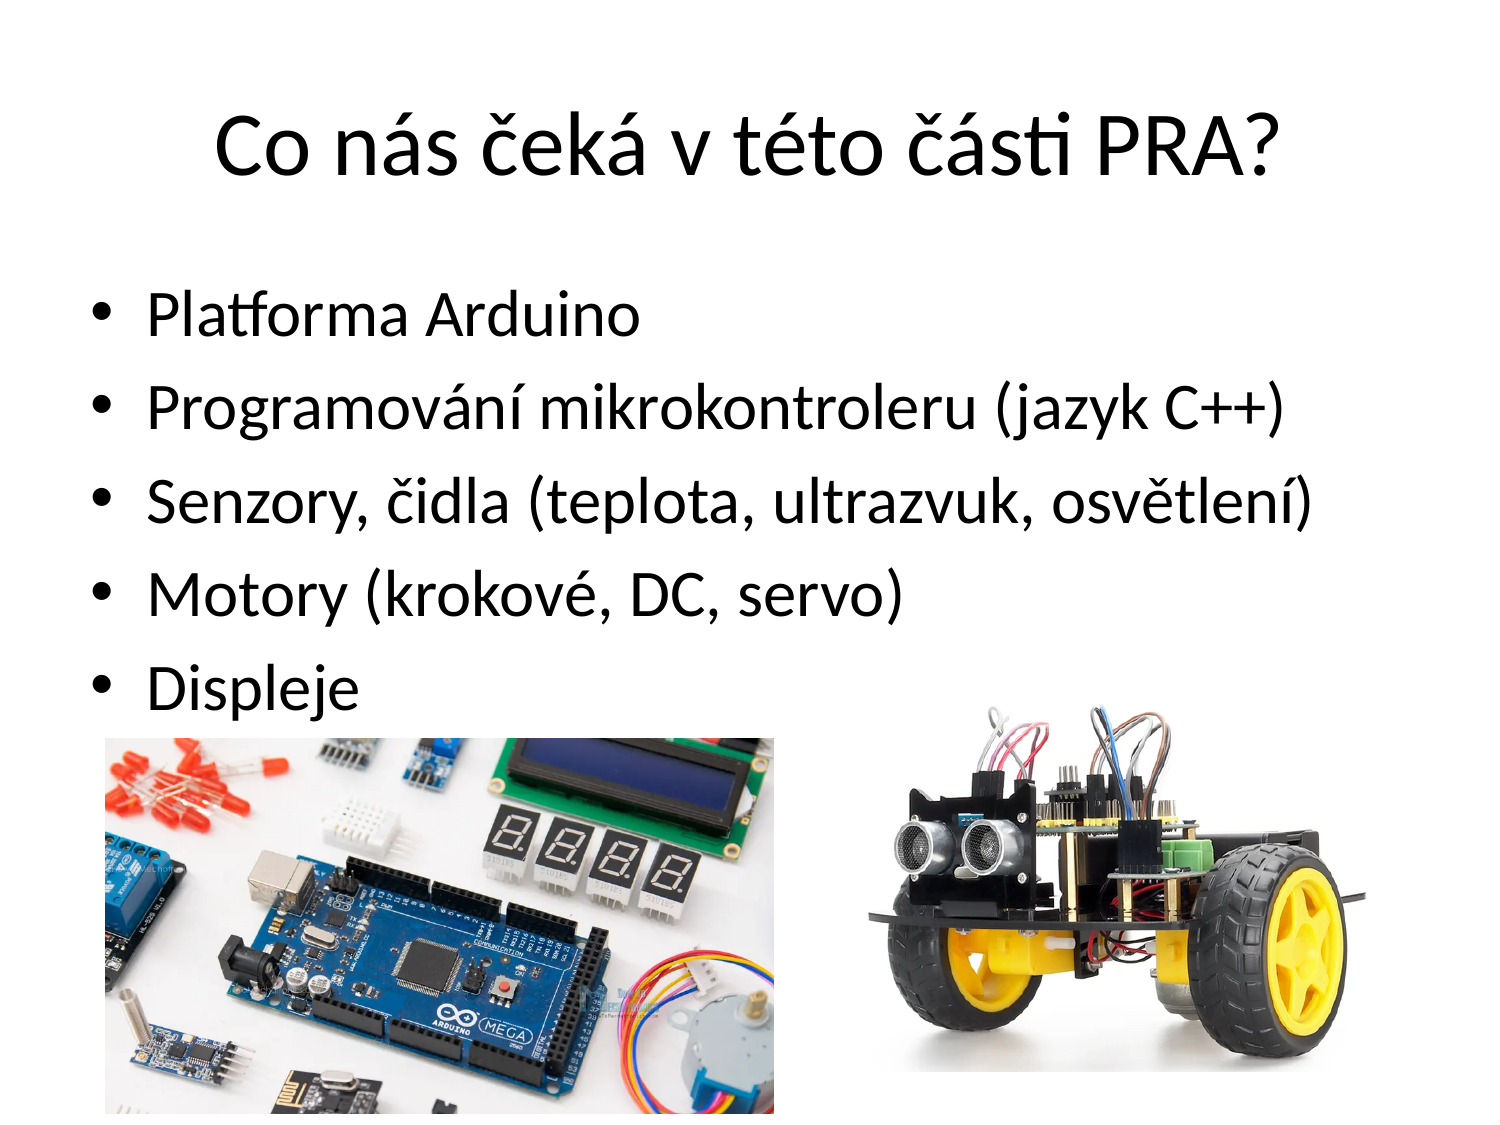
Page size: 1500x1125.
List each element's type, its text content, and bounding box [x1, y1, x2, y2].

title Co nás čeká v této části PRA? [75, 45, 1425, 233]
picture [105, 737, 774, 1114]
picture [855, 703, 1383, 1072]
list Platforma Arduino Programování mikrokontroleru (jazyk C++) Senzory, čidla (teplota, ultrazvuk, osvětlení) Motory (krokové, DC, servo) Displeje [75, 262, 1425, 1005]
